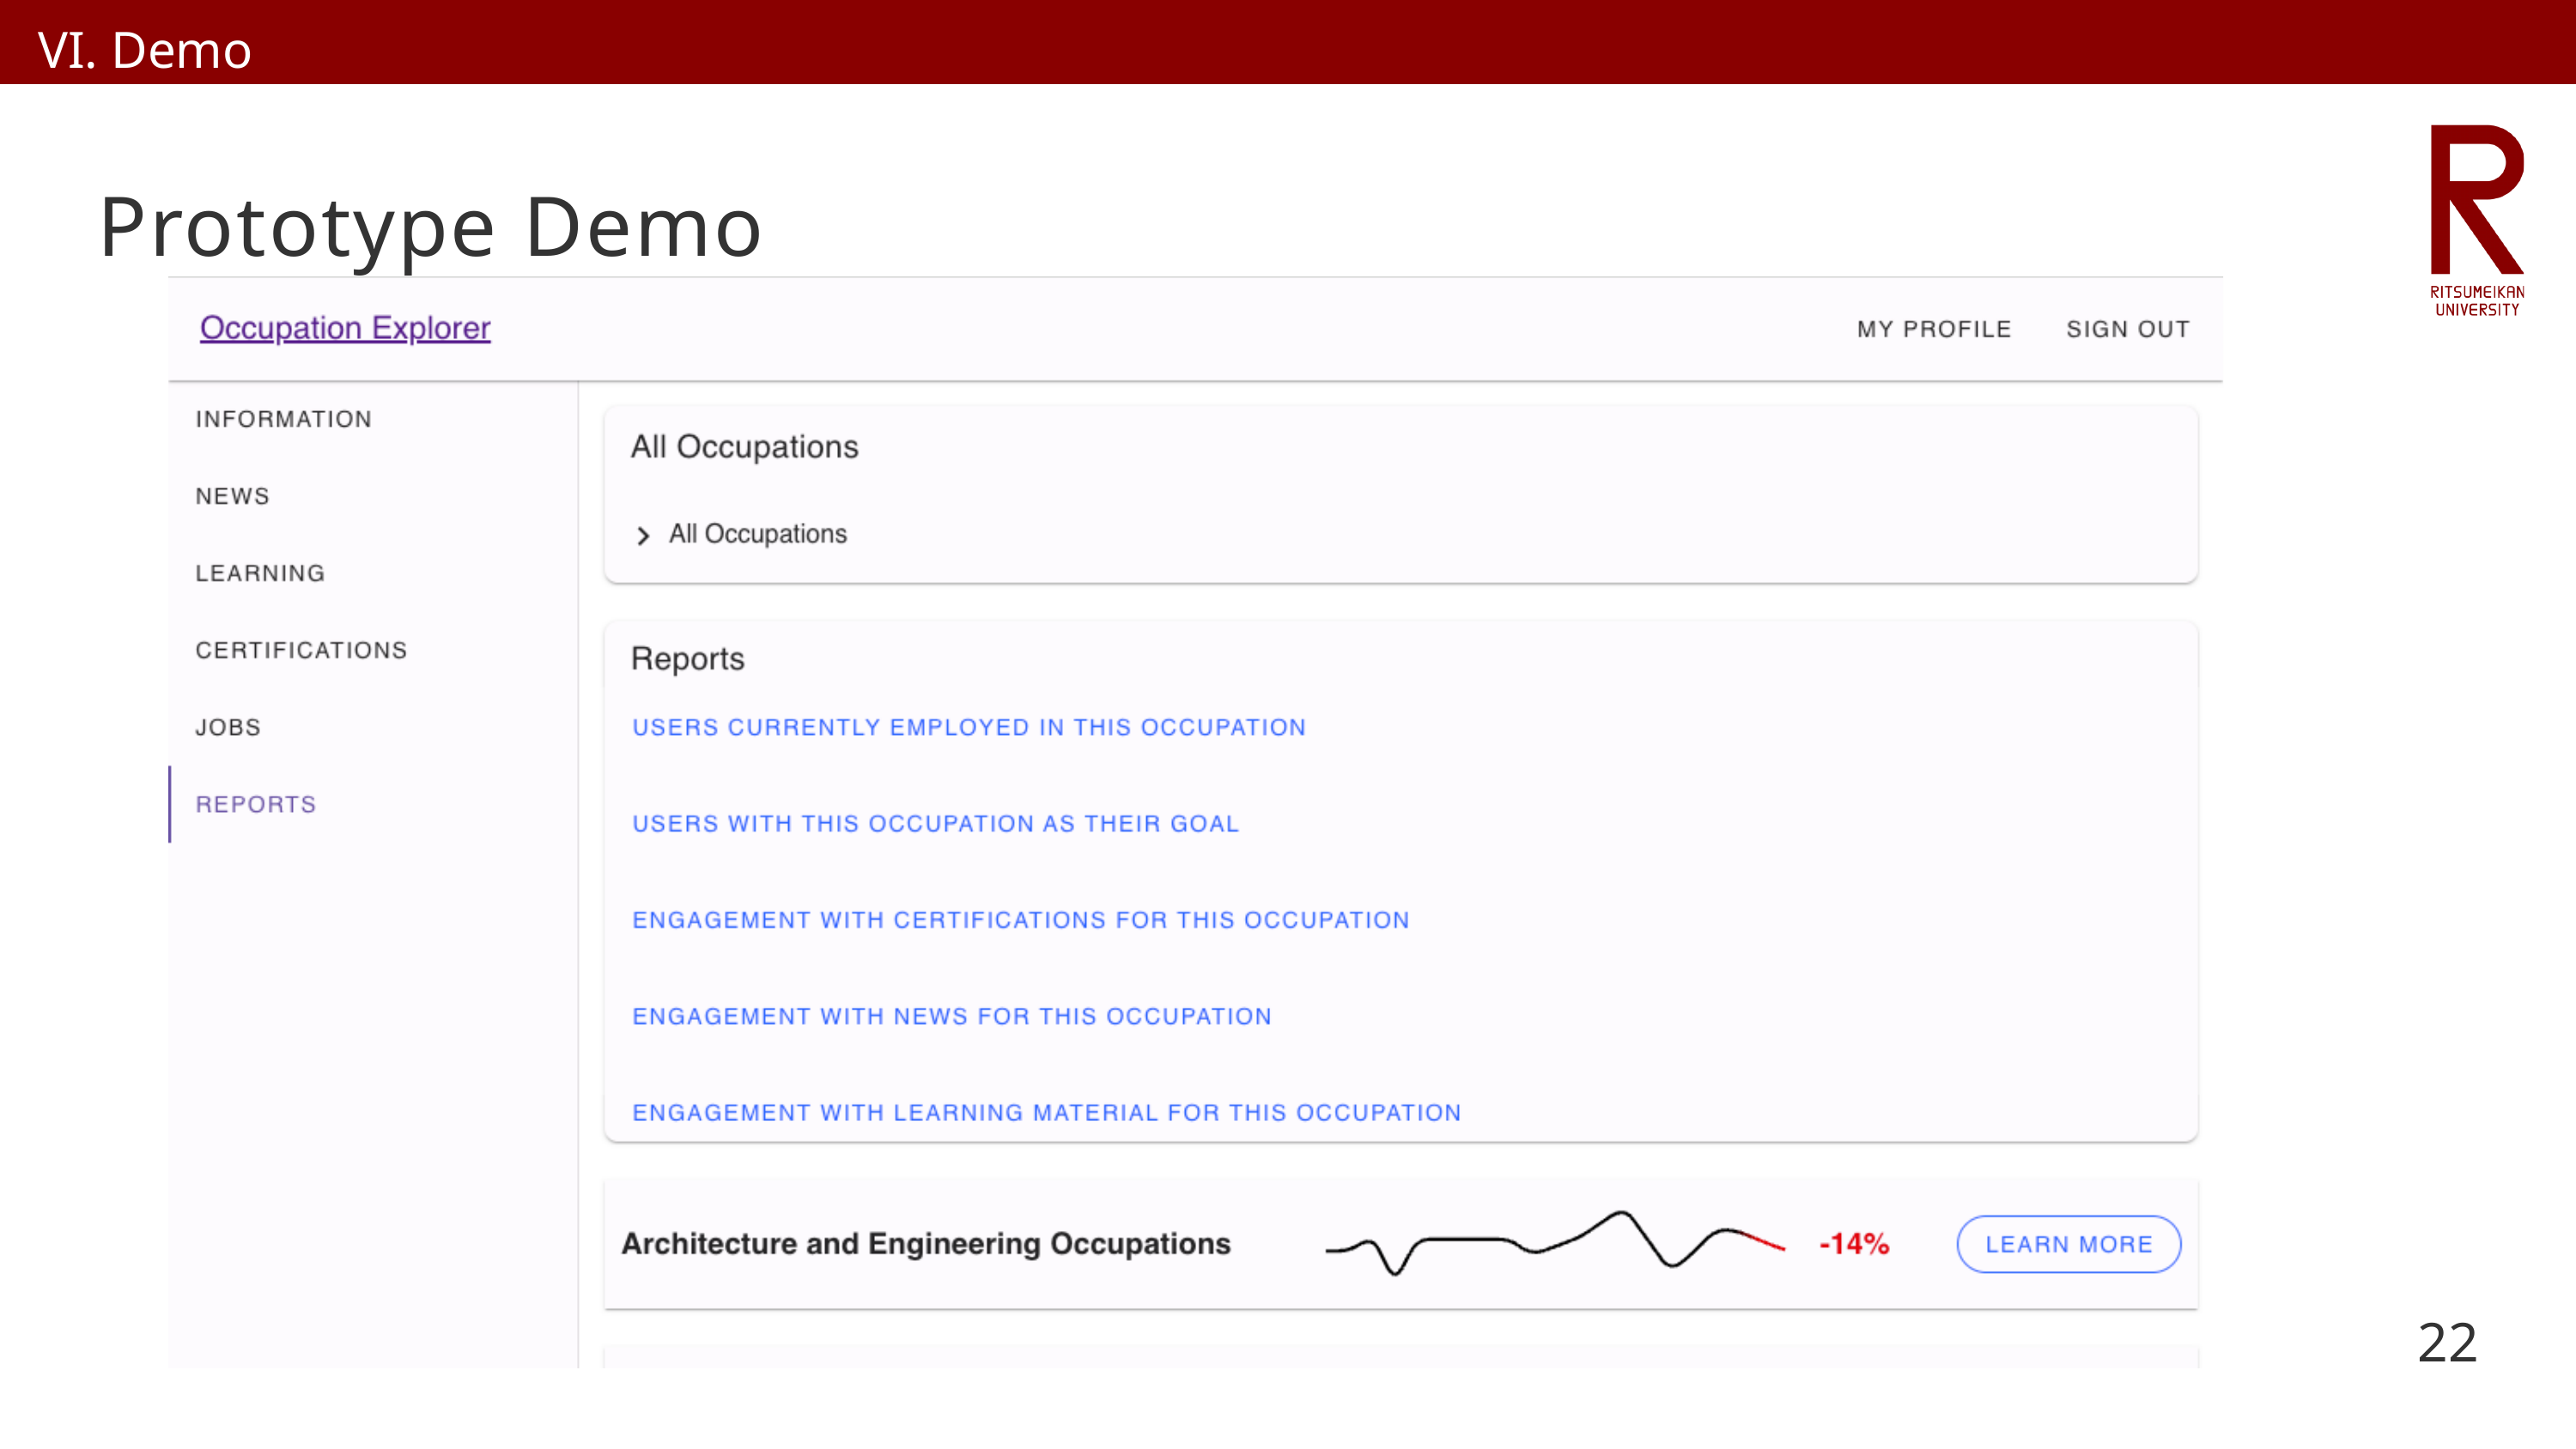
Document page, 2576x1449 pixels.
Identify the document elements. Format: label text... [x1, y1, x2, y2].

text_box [0, 0, 2576, 85]
text_box Prototype Demo [97, 173, 1590, 273]
text_box 22 [2383, 1286, 2480, 1373]
text_box [168, 276, 2224, 1368]
text_box [2431, 124, 2524, 316]
